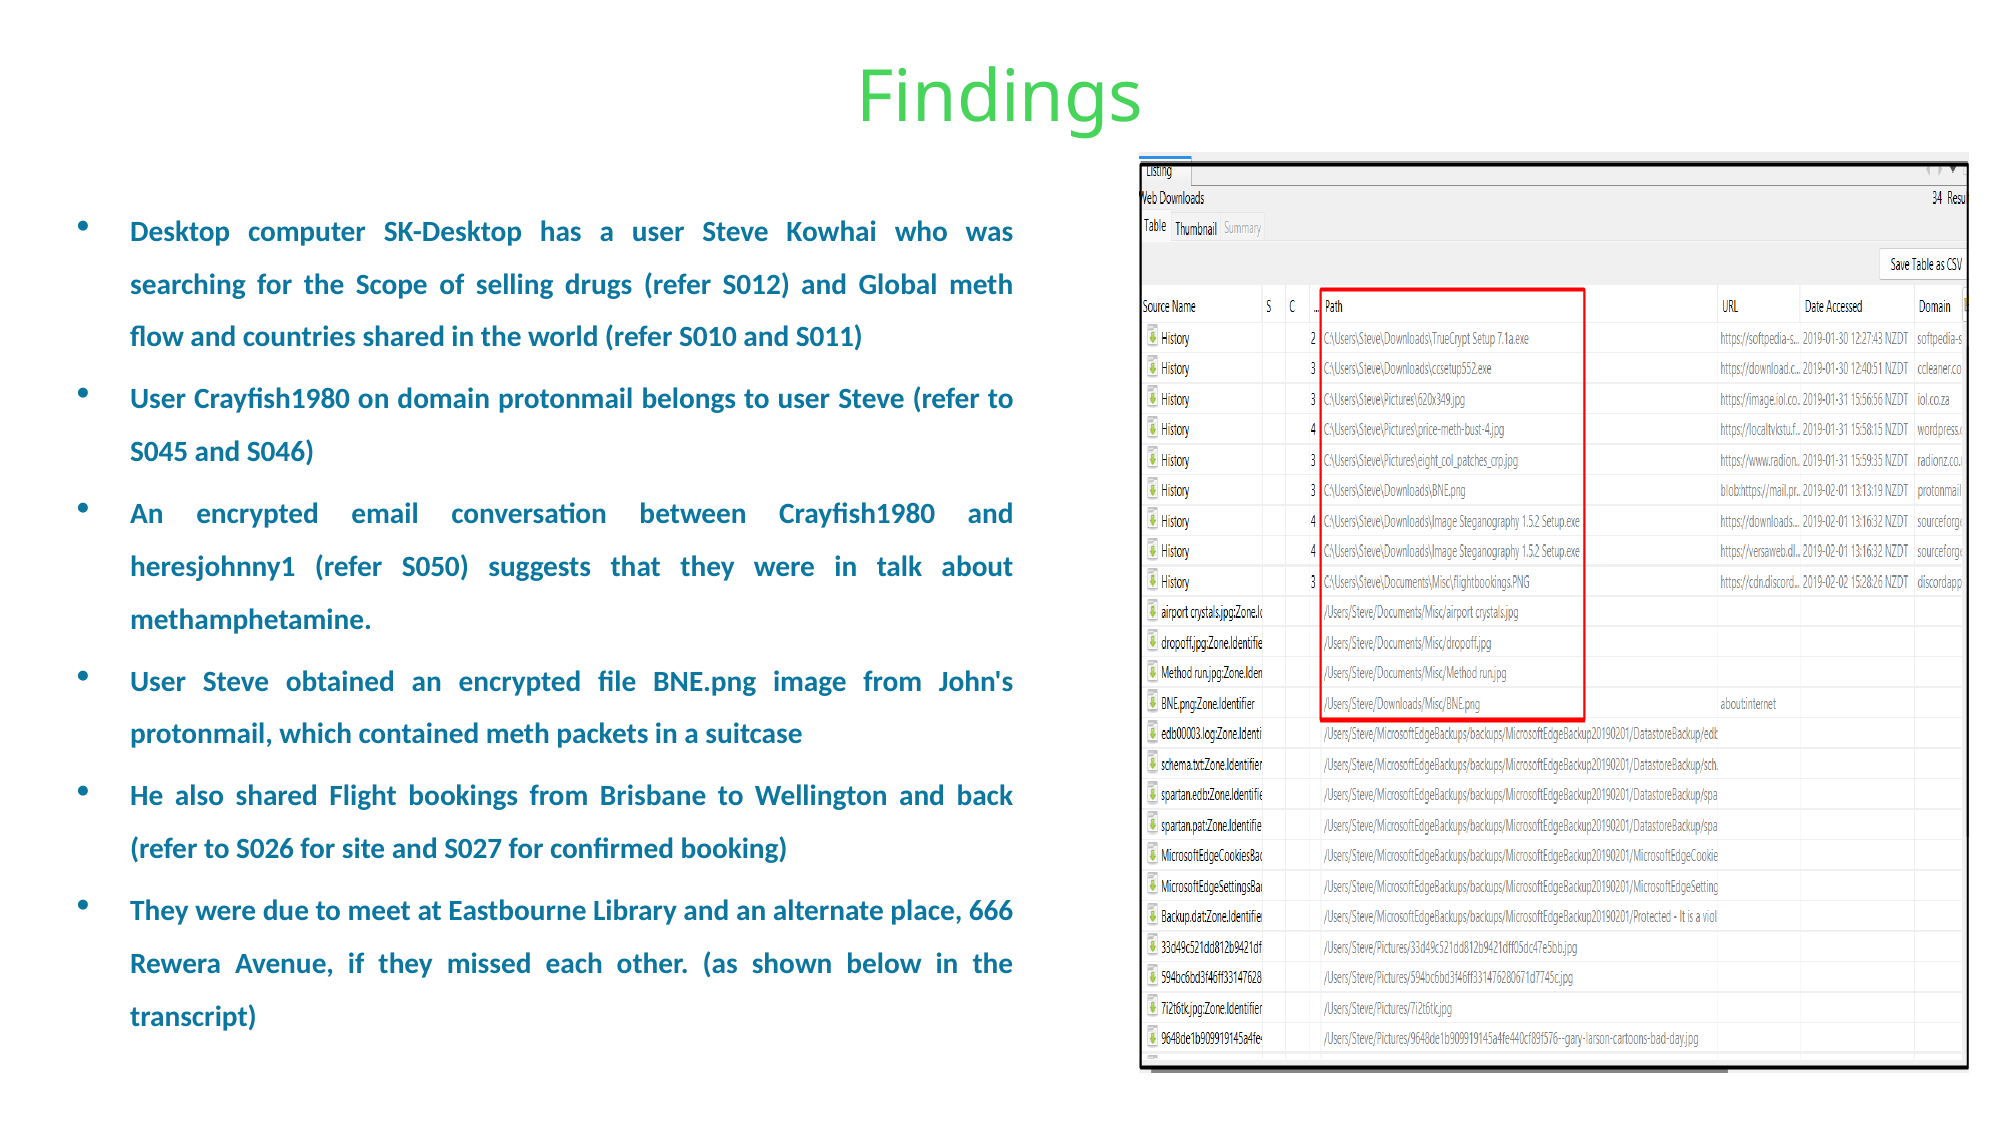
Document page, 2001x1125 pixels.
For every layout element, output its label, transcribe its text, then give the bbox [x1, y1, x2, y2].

picture [1138, 152, 1969, 1074]
list Desktop computer SK-Desktop has a user Steve Kowhai who was searching for the Scope of selling drugs (refer S012) and Global meth flow and countries shared in the world (refer S010 and S011) User Crayfish1980 on domain protonmail belongs to user Steve (refer to S045 and S046) An encrypted email conversation between Crayfish1980 and heresjohnny1 (refer S050) suggests that they were in talk about methamphetamine. User Steve obtained an encrypted file BNE.png image from John's protonmail, which contained meth packets in a suitcase He also shared Flight bookings from Brisbane to Wellington and back (refer to S026 for site and S027 for confirmed booking) They were due to meet at Eastbourne Library and an alternate place, 666 Rewera Avenue, if they missed each other. (as shown below in the transcript) [63, 186, 1031, 1072]
title Findings [137, 52, 1863, 145]
